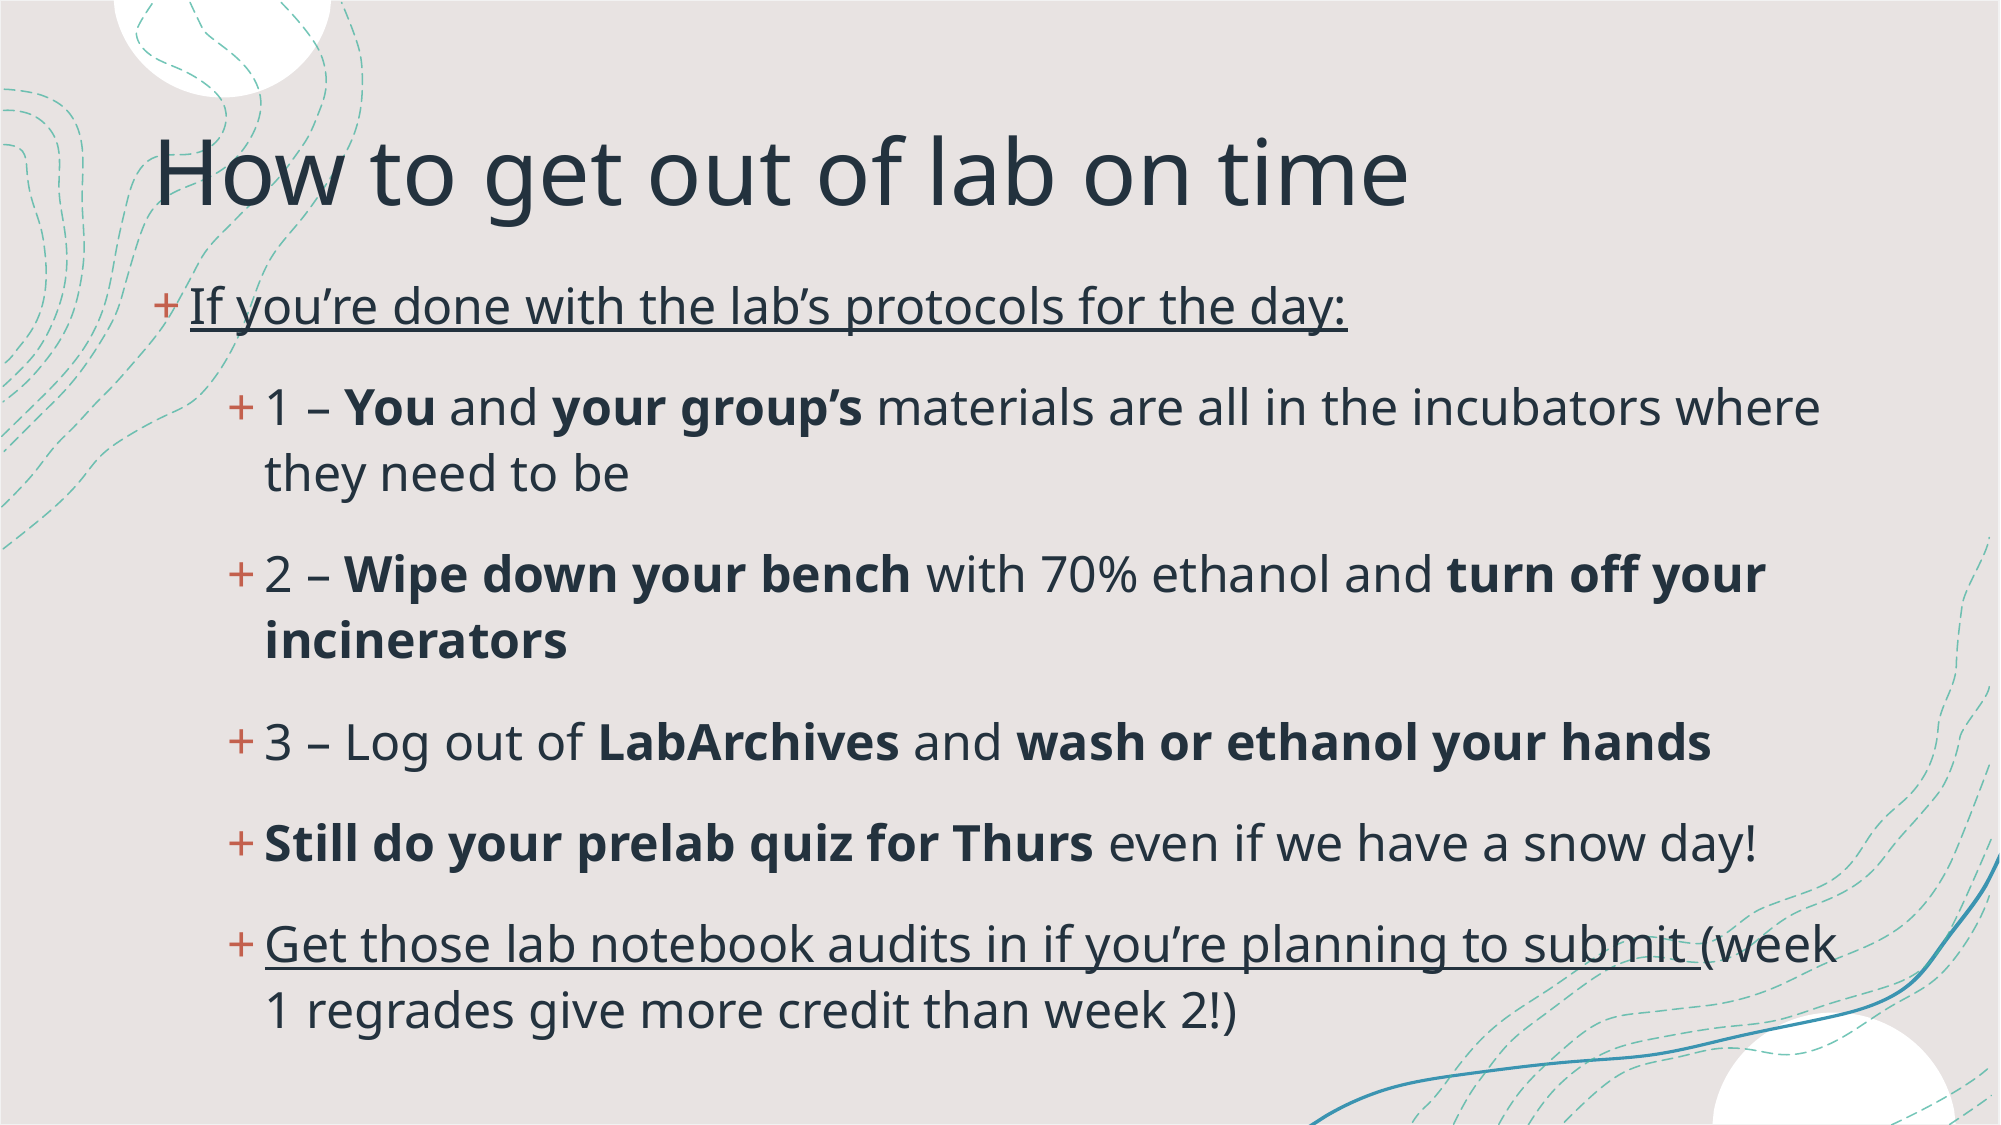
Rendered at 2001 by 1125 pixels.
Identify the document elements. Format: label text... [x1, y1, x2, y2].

title How to get out of lab on time [137, 59, 1863, 260]
list If you’re done with the lab’s protocols for the day: 1 – You and your group’s materials are all in the incubators where they need to be 2 – Wipe down your bench with 70% ethanol and turn off your incinerators 3 – Log out of LabArchives and wash or ethanol your hands Still do your prelab quiz for Thurs even if we have a snow day! Get those lab notebook audits in if you’re planning to submit (week 1 regrades give more credit than week 2!) [137, 260, 1863, 1055]
